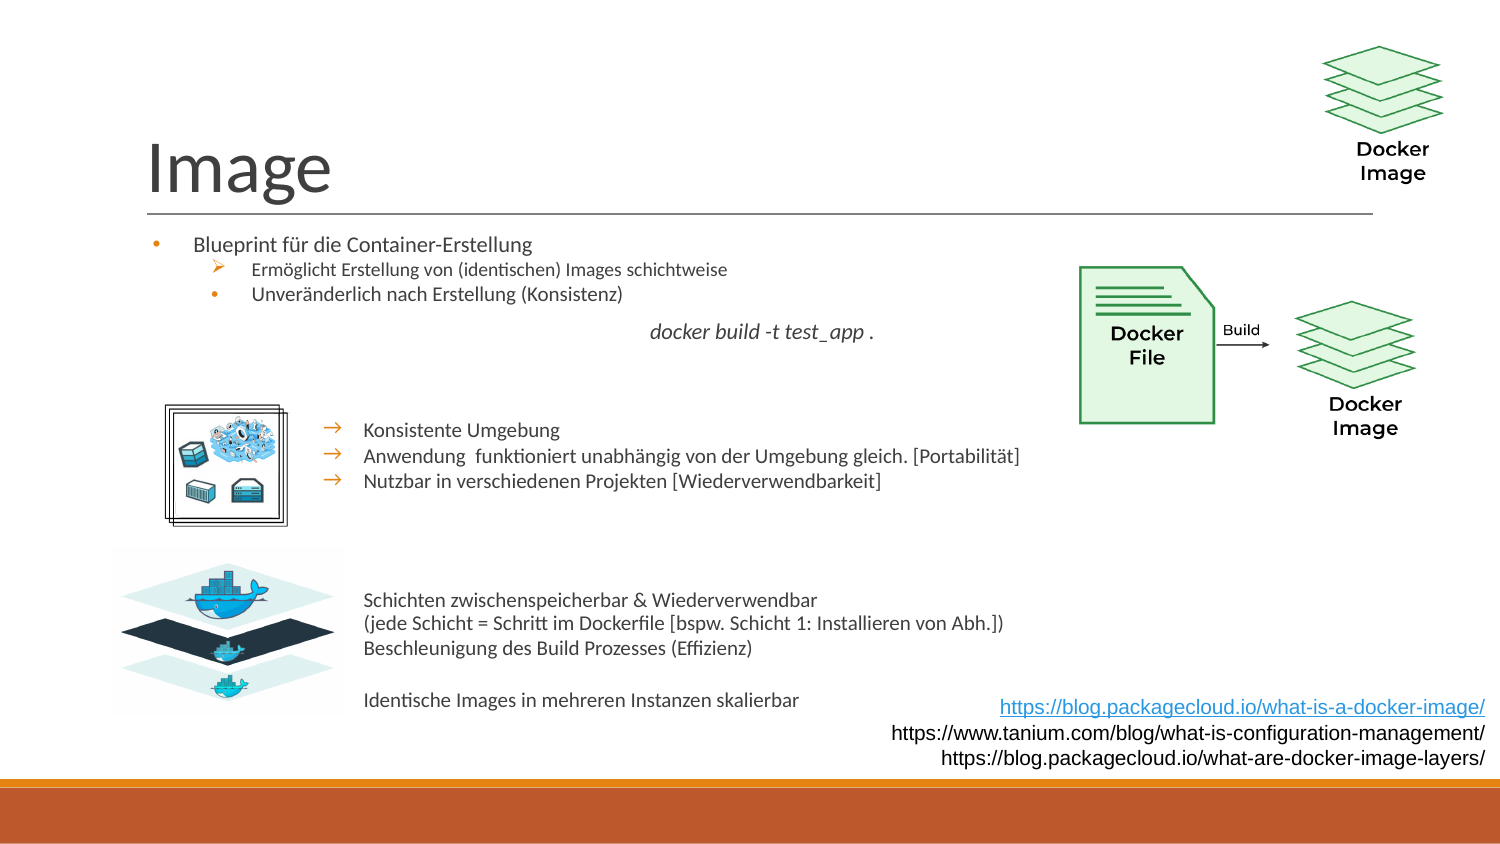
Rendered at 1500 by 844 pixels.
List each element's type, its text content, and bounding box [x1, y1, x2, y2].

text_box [162, 398, 293, 529]
picture [1319, 34, 1461, 209]
text_box https://blog.packagecloud.io/what-is-a-docker-image/ https://www.tanium.com/blog/what-is-configuration-management/ https://blog.packagecloud.io/what-are-docker-image-layers/ [0, 686, 1500, 777]
list Blueprint für die Container-Erstellung Ermöglicht Erstellung von (identischen) Images schichtweise Unveränderlich nach Erstellung (Konsistenz) docker build -t test_app . Konsistente Umgebung Anwendung funktioniert unabhängig von der Umgebung gleich. [Portabilität] Nutzbar in verschiedenen Projekten [Wiederverwendbarkeit] Schichten zwischenspeicherbar & Wiederverwendbar (jede Schicht = Schritt im Dockerfile [bspw. Schicht 1: Installieren von Abh.]) Beschleunigung des Build Prozesses (Effizienz) Identische Images in mehreren Instanzen skalierbar [135, 227, 1373, 686]
picture [110, 547, 344, 716]
picture [1049, 226, 1433, 464]
title Image [135, 35, 1317, 214]
